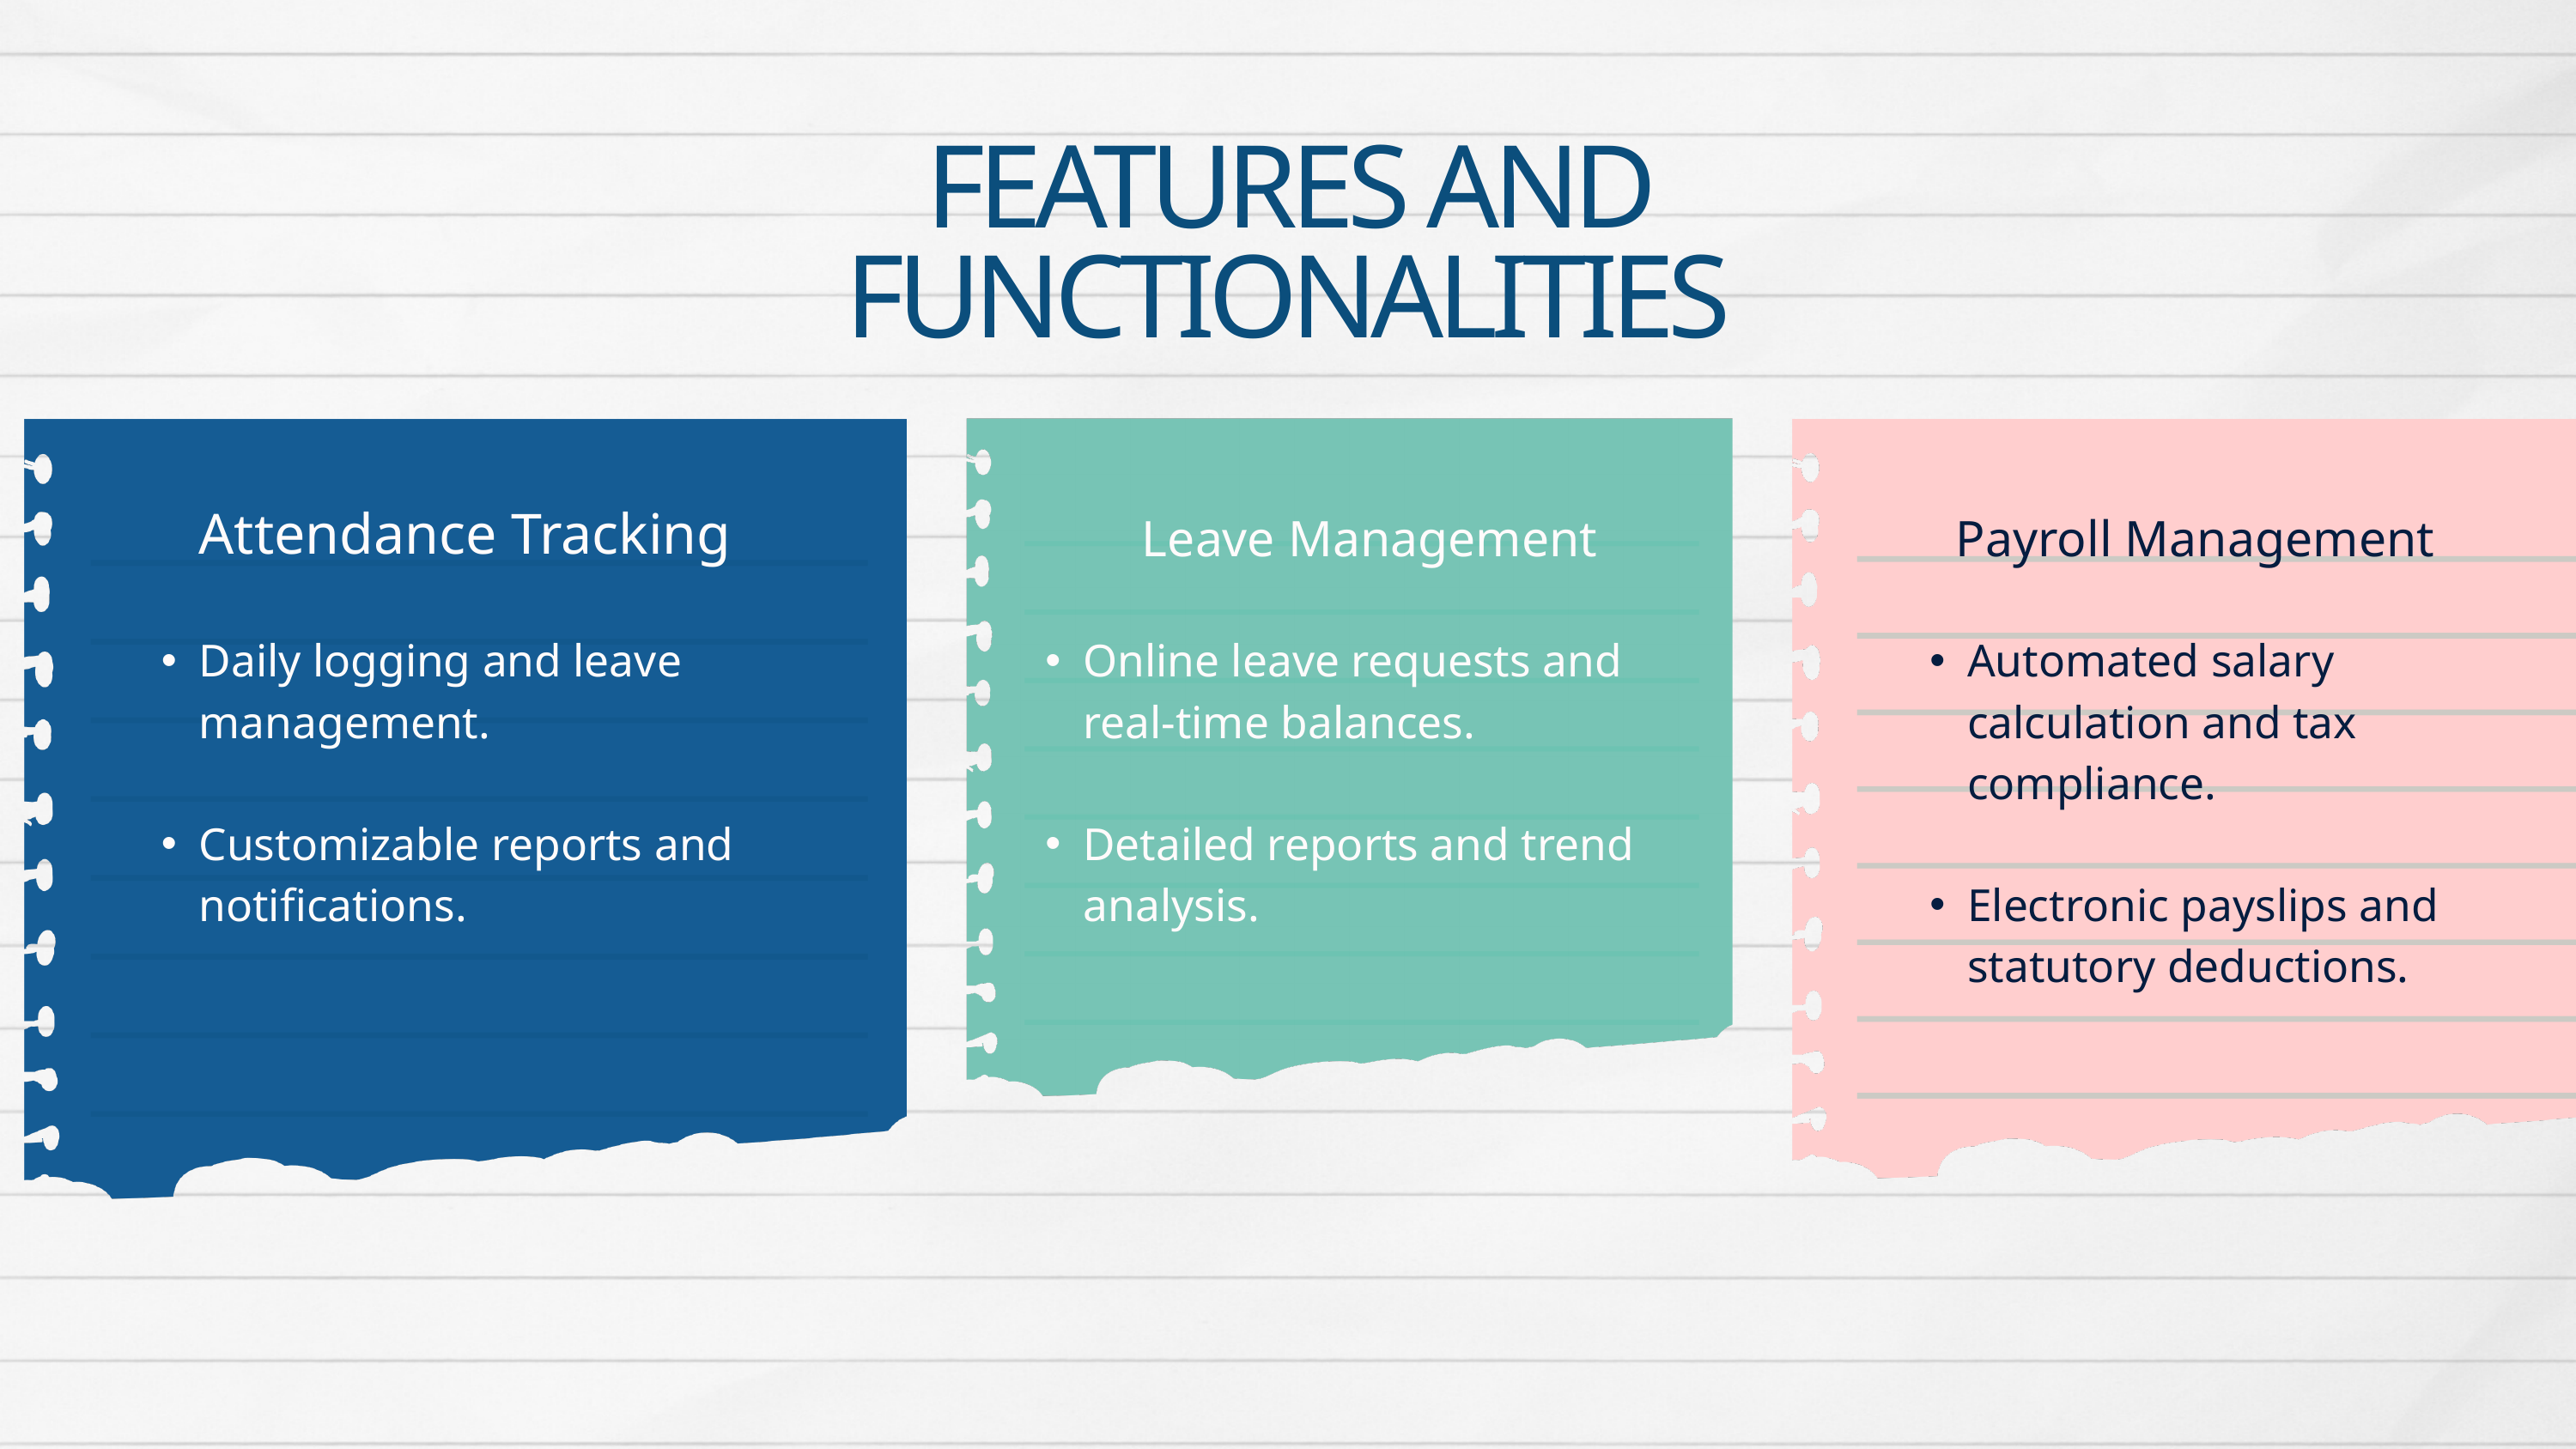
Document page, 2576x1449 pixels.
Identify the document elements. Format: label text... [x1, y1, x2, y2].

text_box Online leave requests and real-time balances. Detailed reports and trend analysis. [1007, 625, 1691, 991]
text_box FEATURES AND FUNCTIONALITIES [514, 140, 2062, 361]
text_box Attendance Tracking [182, 488, 748, 566]
text_box Daily logging and leave management. Customizable reports and notifications. [124, 625, 807, 931]
text_box [0, 0, 2576, 1449]
text_box [1791, 418, 2576, 1179]
text_box Leave Management [1007, 499, 1733, 567]
text_box [23, 418, 907, 1199]
text_box Payroll Management [1832, 499, 2558, 567]
text_box Automated salary calculation and tax compliance. Electronic payslips and statutory deductions. [1892, 625, 2541, 1052]
text_box [966, 418, 1733, 1096]
